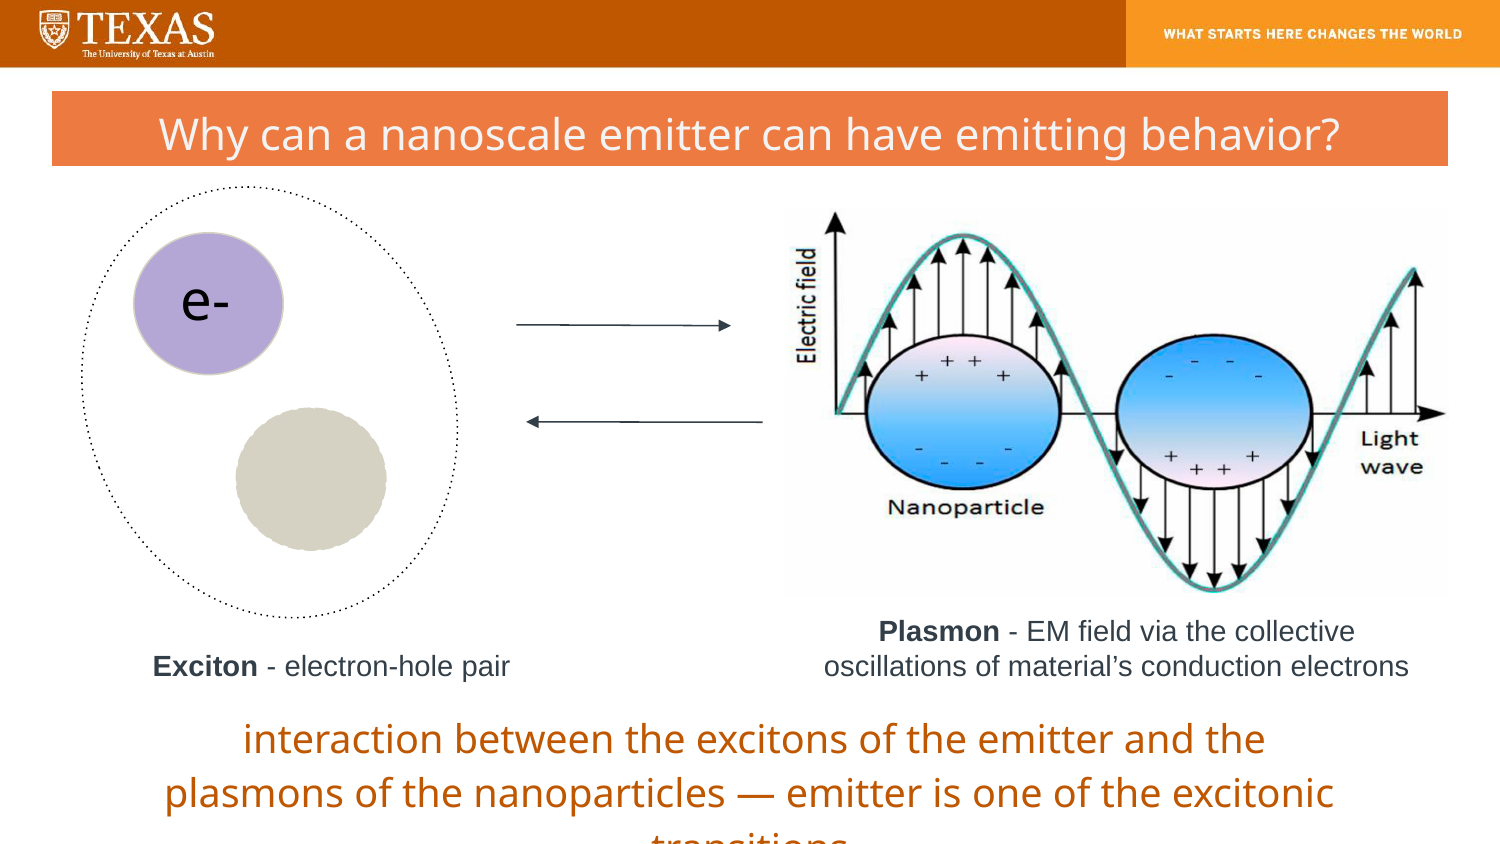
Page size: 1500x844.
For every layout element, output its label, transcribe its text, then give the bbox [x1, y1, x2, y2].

text_box [81, 186, 458, 618]
title Why can a nanoscale emitter can have emitting behavior? [51, 90, 1449, 167]
text_box interaction between the excitons of the emitter and the plasmons of the nanoparticles — emitter is one of the excitonic transitions [129, 691, 1371, 818]
text_box e- [165, 249, 252, 326]
text_box Exciton - electron-hole pair [82, 632, 581, 727]
picture [0, 0, 1500, 844]
text_box Plasmon - EM field via the collective oscillations of material’s conduction electrons [806, 607, 1428, 692]
